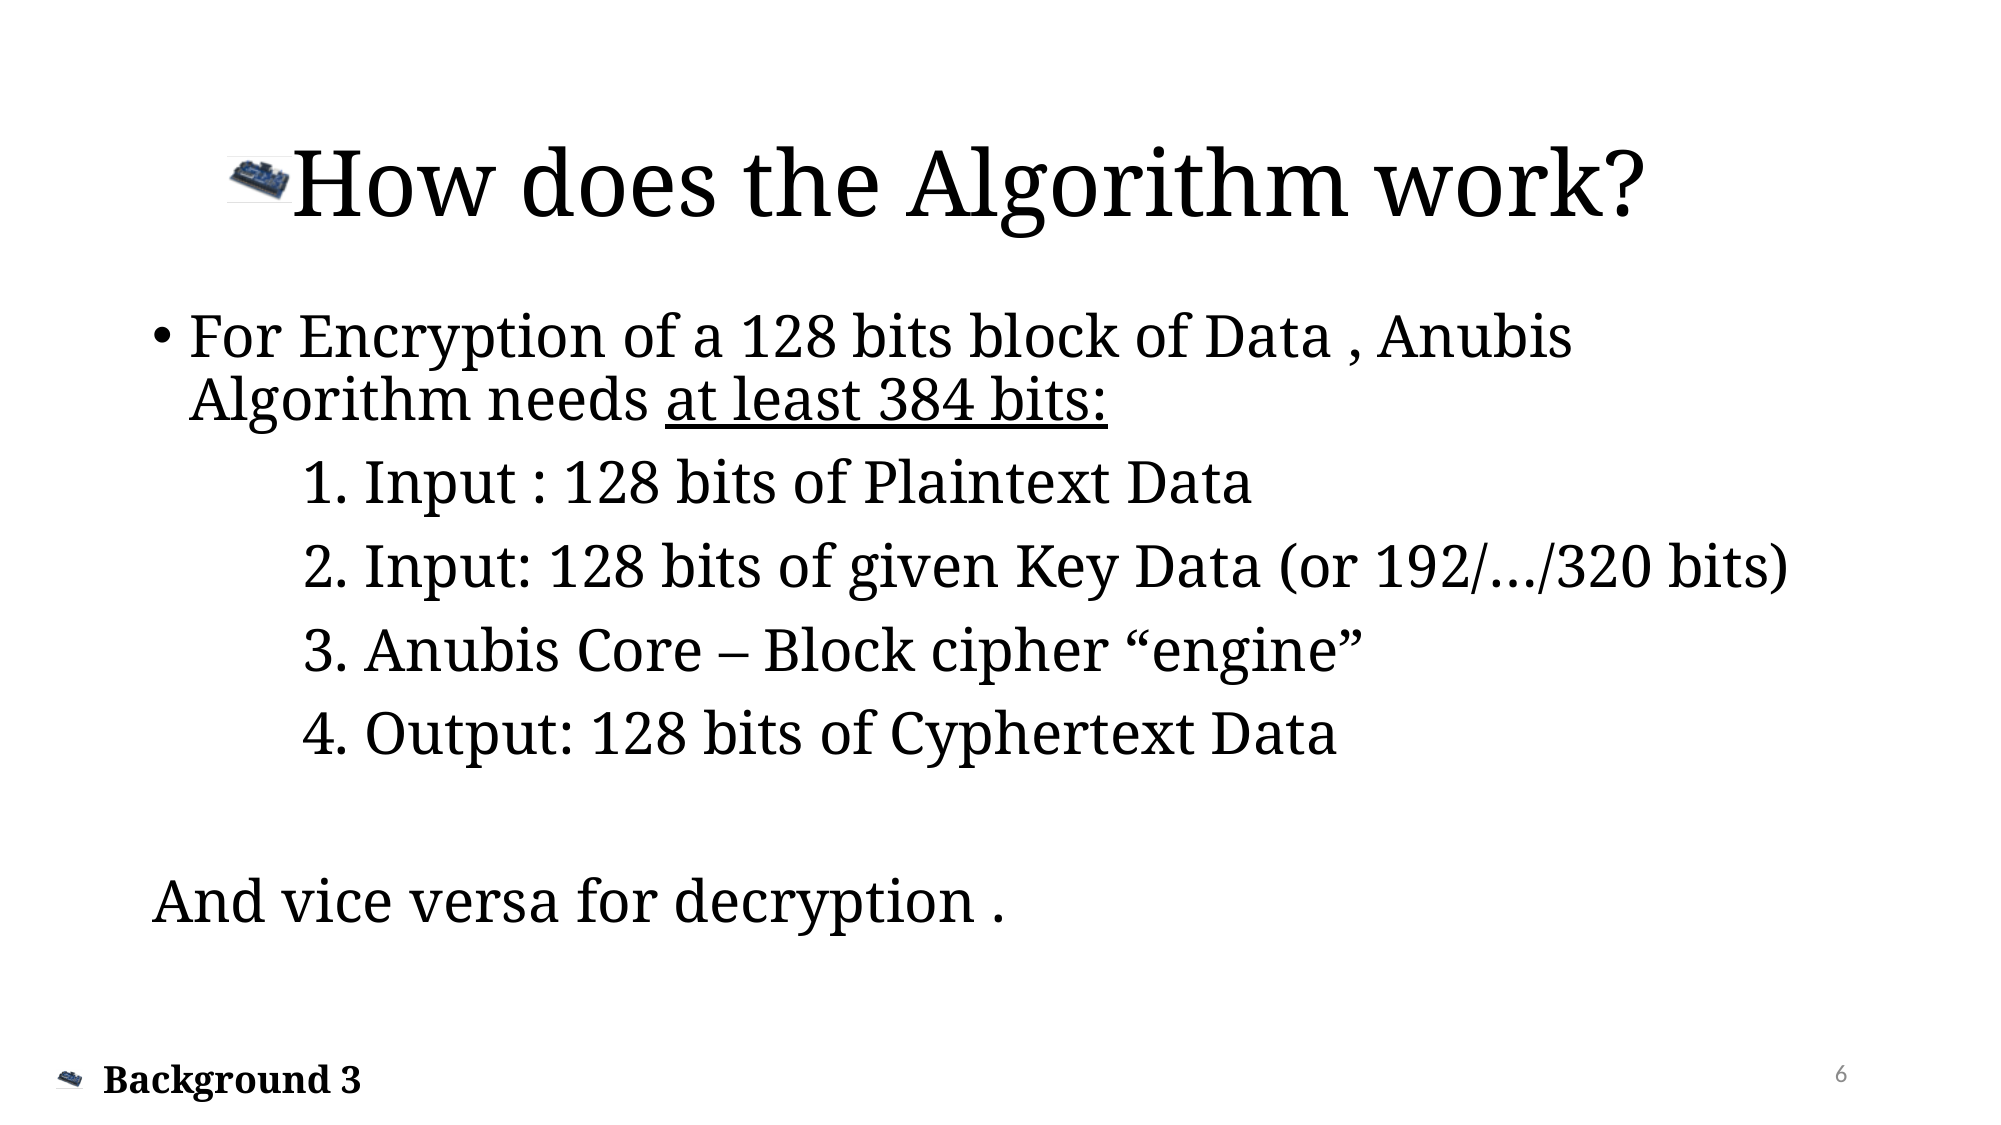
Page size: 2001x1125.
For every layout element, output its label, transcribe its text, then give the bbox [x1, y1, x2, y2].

list For Encryption of a 128 bits block of Data , Anubis Algorithm needs at least 384 bits: 1. Input : 128 bits of Plaintext Data 2. Input: 128 bits of given Key Data (or 192/…/320 bits) 3. Anubis Core – Block cipher “engine” 4. Output: 128 bits of Cyphertext Data And vice versa for decryption . [137, 299, 1863, 1014]
title How does the Algorithm work? [137, 59, 1863, 278]
text_box Background 3 [41, 1026, 1042, 1109]
slide_number 6 [1412, 1042, 1863, 1103]
picture [56, 1065, 83, 1092]
picture [227, 147, 292, 212]
